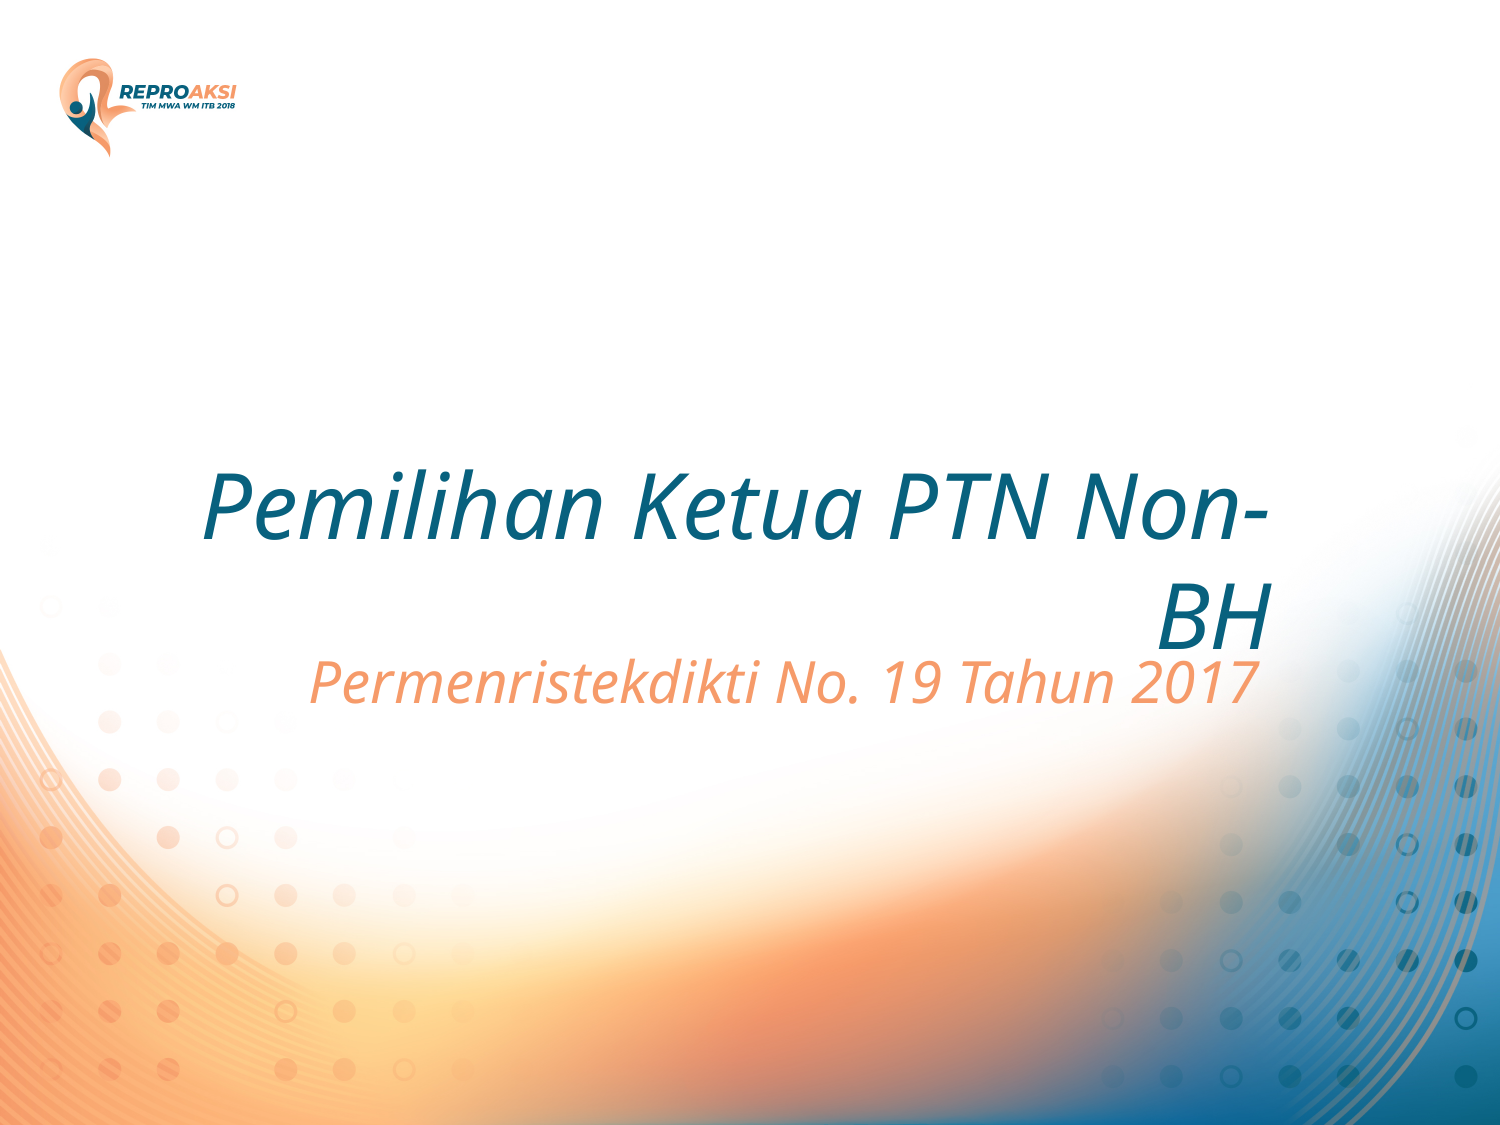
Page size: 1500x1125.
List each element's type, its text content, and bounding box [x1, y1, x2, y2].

title Pemilihan Ketua PTN Non-BH [125, 437, 1288, 679]
picture [0, 0, 1500, 1125]
subtitle Permenristekdikti No. 19 Tahun 2017 [225, 637, 1275, 925]
